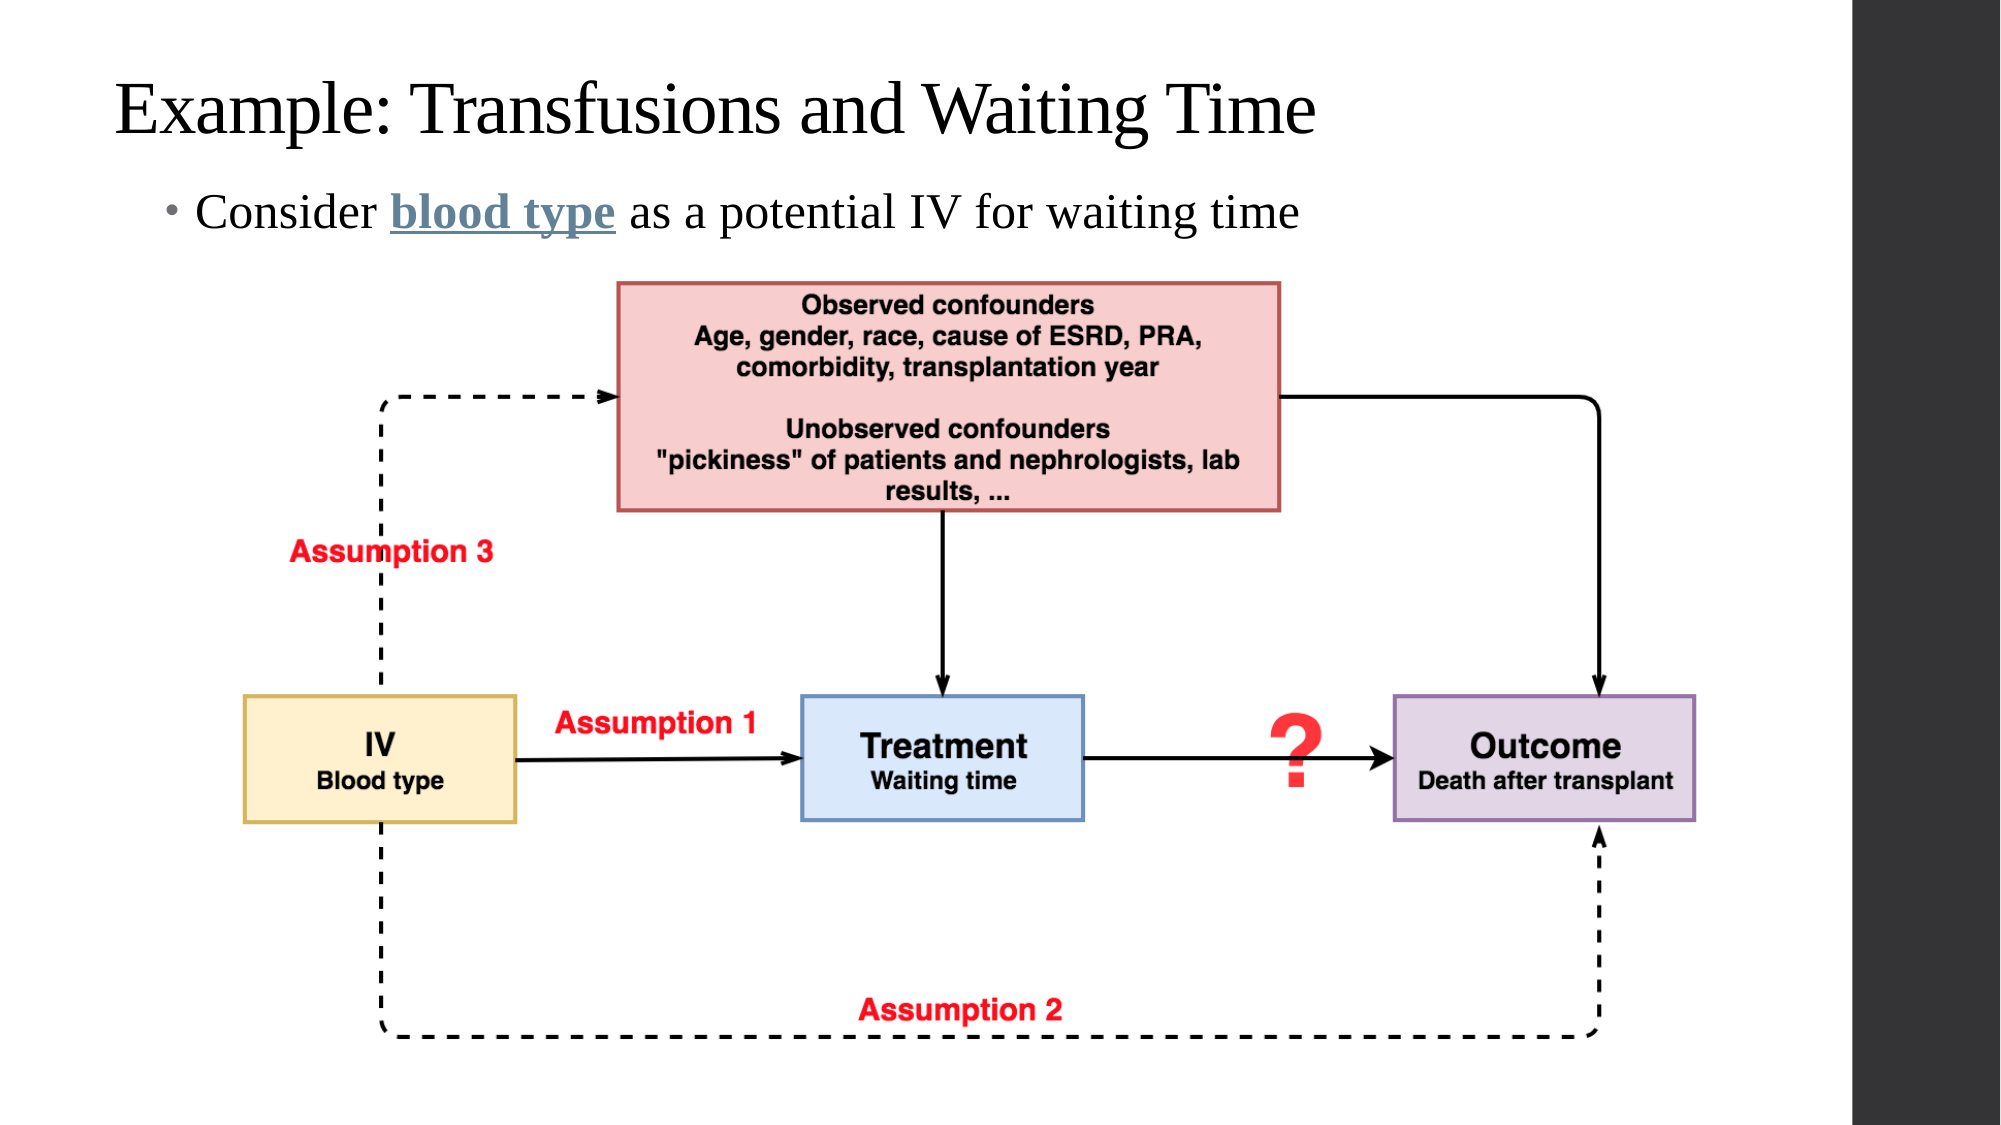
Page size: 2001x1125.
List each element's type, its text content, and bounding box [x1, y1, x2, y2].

title Example: Transfusions and Waiting Time [99, 55, 1813, 158]
list Consider blood type as a potential IV for waiting time [150, 174, 1788, 1019]
picture [218, 244, 1720, 1070]
